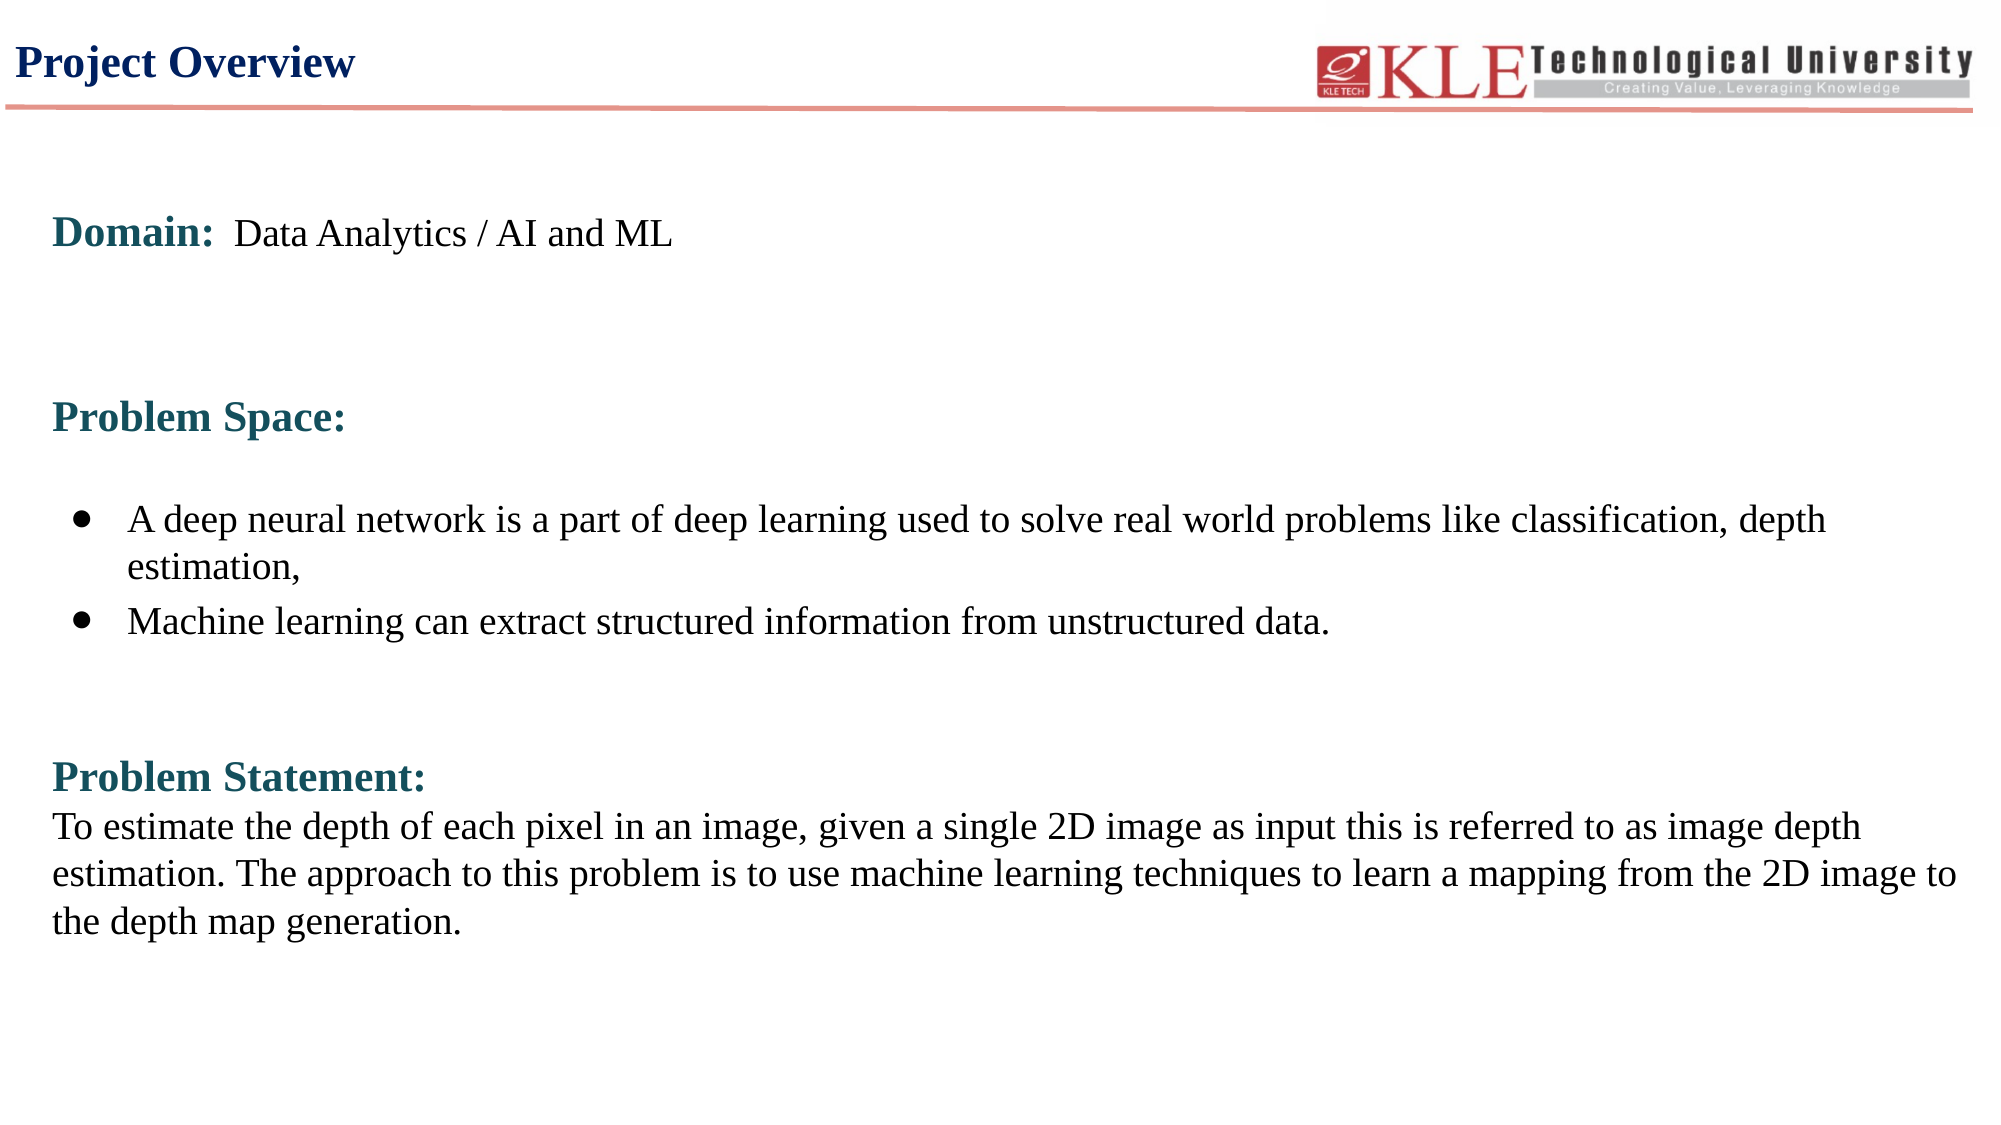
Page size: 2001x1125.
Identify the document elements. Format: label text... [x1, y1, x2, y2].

text_box Domain: Data Analytics / AI and ML Problem Space: A deep neural network is a part of deep learning used to solve real world problems like classification, depth estimation, Machine learning can extract structured information from unstructured data. Problem Statement: To estimate the depth of each pixel in an image, given a single 2D image as input this is referred to as image depth estimation. The approach to this problem is to use machine learning techniques to learn a mapping from the 2D image to the depth map generation. [37, 187, 1985, 958]
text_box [0, 0, 2000, 127]
